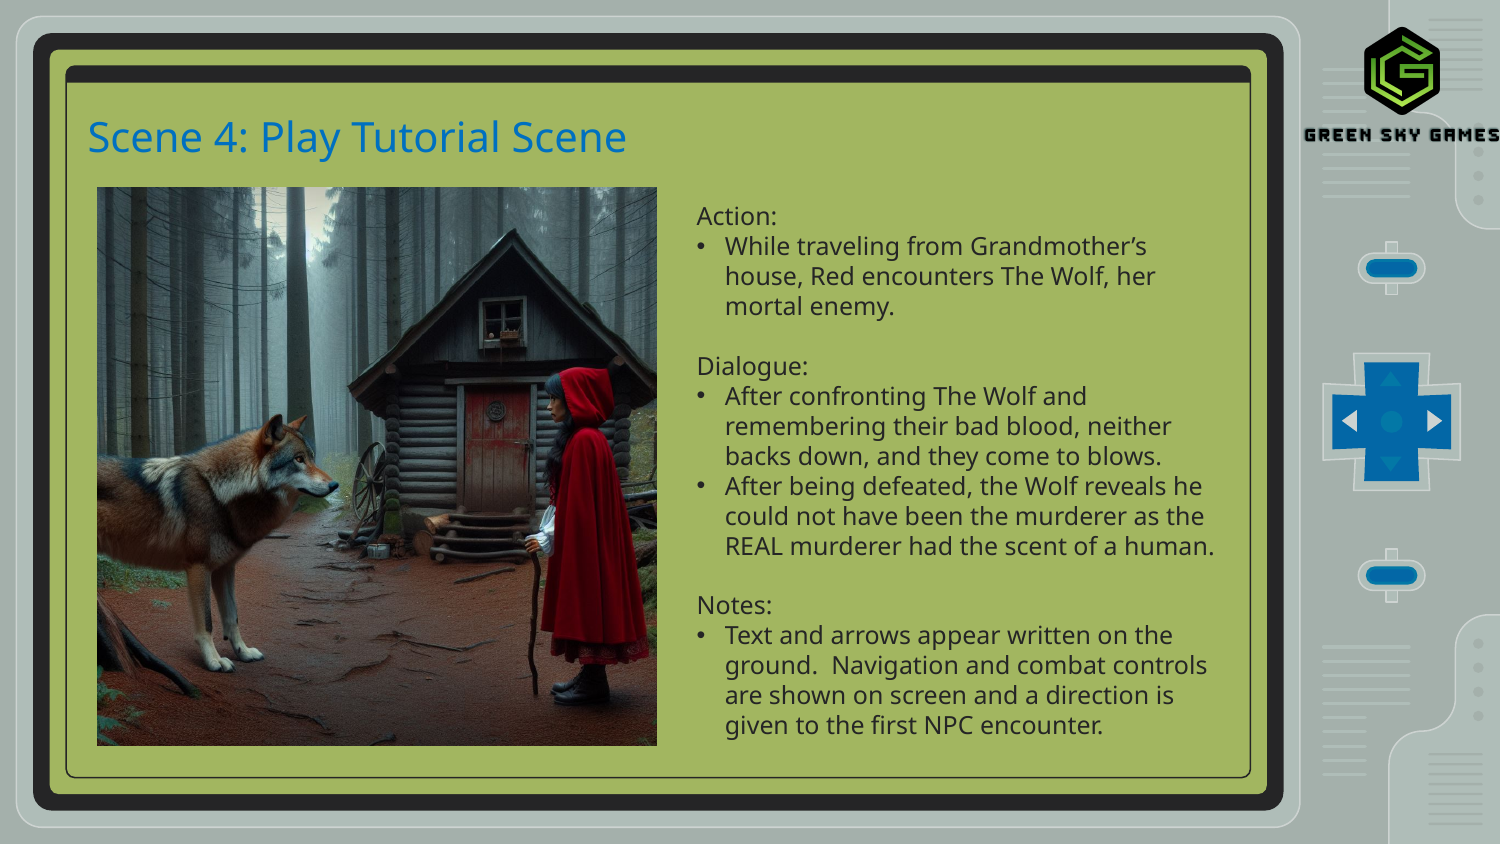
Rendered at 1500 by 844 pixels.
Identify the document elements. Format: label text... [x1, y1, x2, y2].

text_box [1358, 548, 1426, 603]
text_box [1358, 241, 1426, 295]
picture [1285, 0, 1500, 184]
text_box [1322, 353, 1461, 491]
title Scene 4: Play Tutorial Scene [72, 95, 1280, 171]
picture [97, 186, 657, 747]
list Action: While traveling from Grandmother’s house, Red encounters The Wolf, her mortal enemy. Dialogue: After confronting The Wolf and remembering their bad blood, neither backs down, and they come to blows. After being defeated, the Wolf reveals he could not have been the murderer as the REAL murderer had the scent of a human. Notes: Text and arrows appear written on the ground. Navigation and combat controls are shown on screen and a direction is given to the first NPC encounter. [681, 185, 1245, 756]
